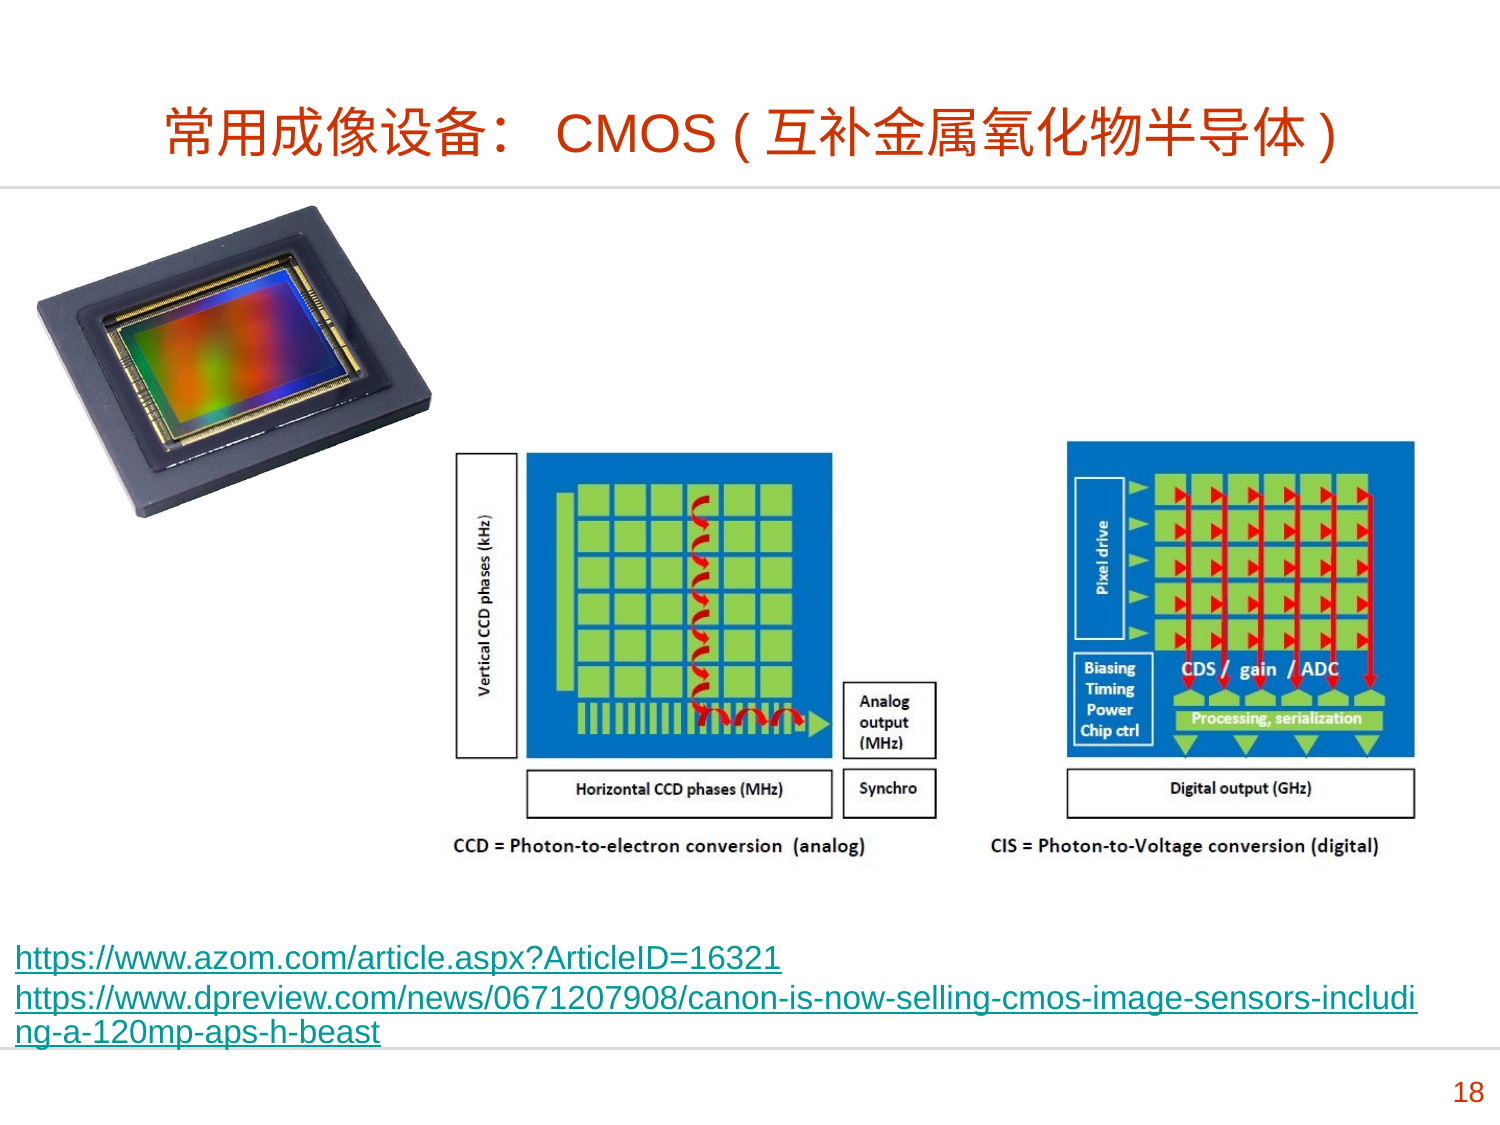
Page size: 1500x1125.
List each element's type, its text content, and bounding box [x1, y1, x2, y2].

picture [439, 433, 1426, 868]
slide_number 18 [1149, 1065, 1500, 1104]
text_box https://www.azom.com/article.aspx?ArticleID=16321 https://www.dpreview.com/news/0671207908/canon-is-now-selling-cmos-image-sensors-including-a-120mp-aps-h-beast [0, 929, 1446, 1024]
title 常用成像设备：CMOS (互补金属氧化物半导体) [75, 91, 1425, 182]
picture [32, 201, 436, 522]
